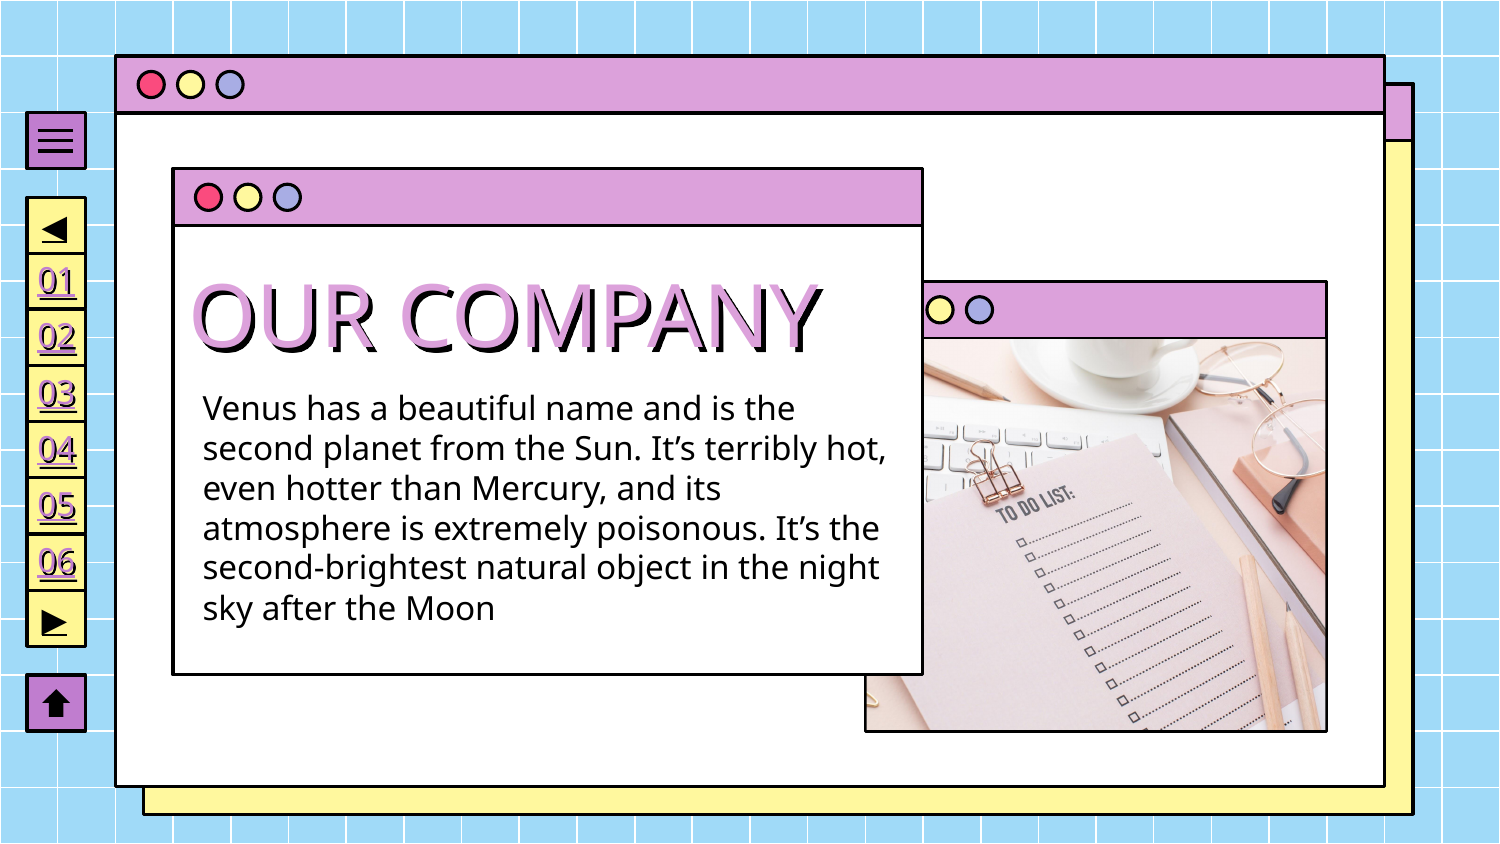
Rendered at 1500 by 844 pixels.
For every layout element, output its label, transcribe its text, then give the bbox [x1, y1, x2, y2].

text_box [26, 112, 86, 732]
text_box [172, 168, 924, 676]
subtitle Venus has a beautiful name and is the second planet from the Sun. It’s terribly hot, even hotter than Mercury, and its atmosphere is extremely poisonous. It’s the second-brightest natural object in the night sky after the Moon [173, 683, 923, 844]
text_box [929, 281, 1328, 341]
picture [866, 339, 1326, 730]
